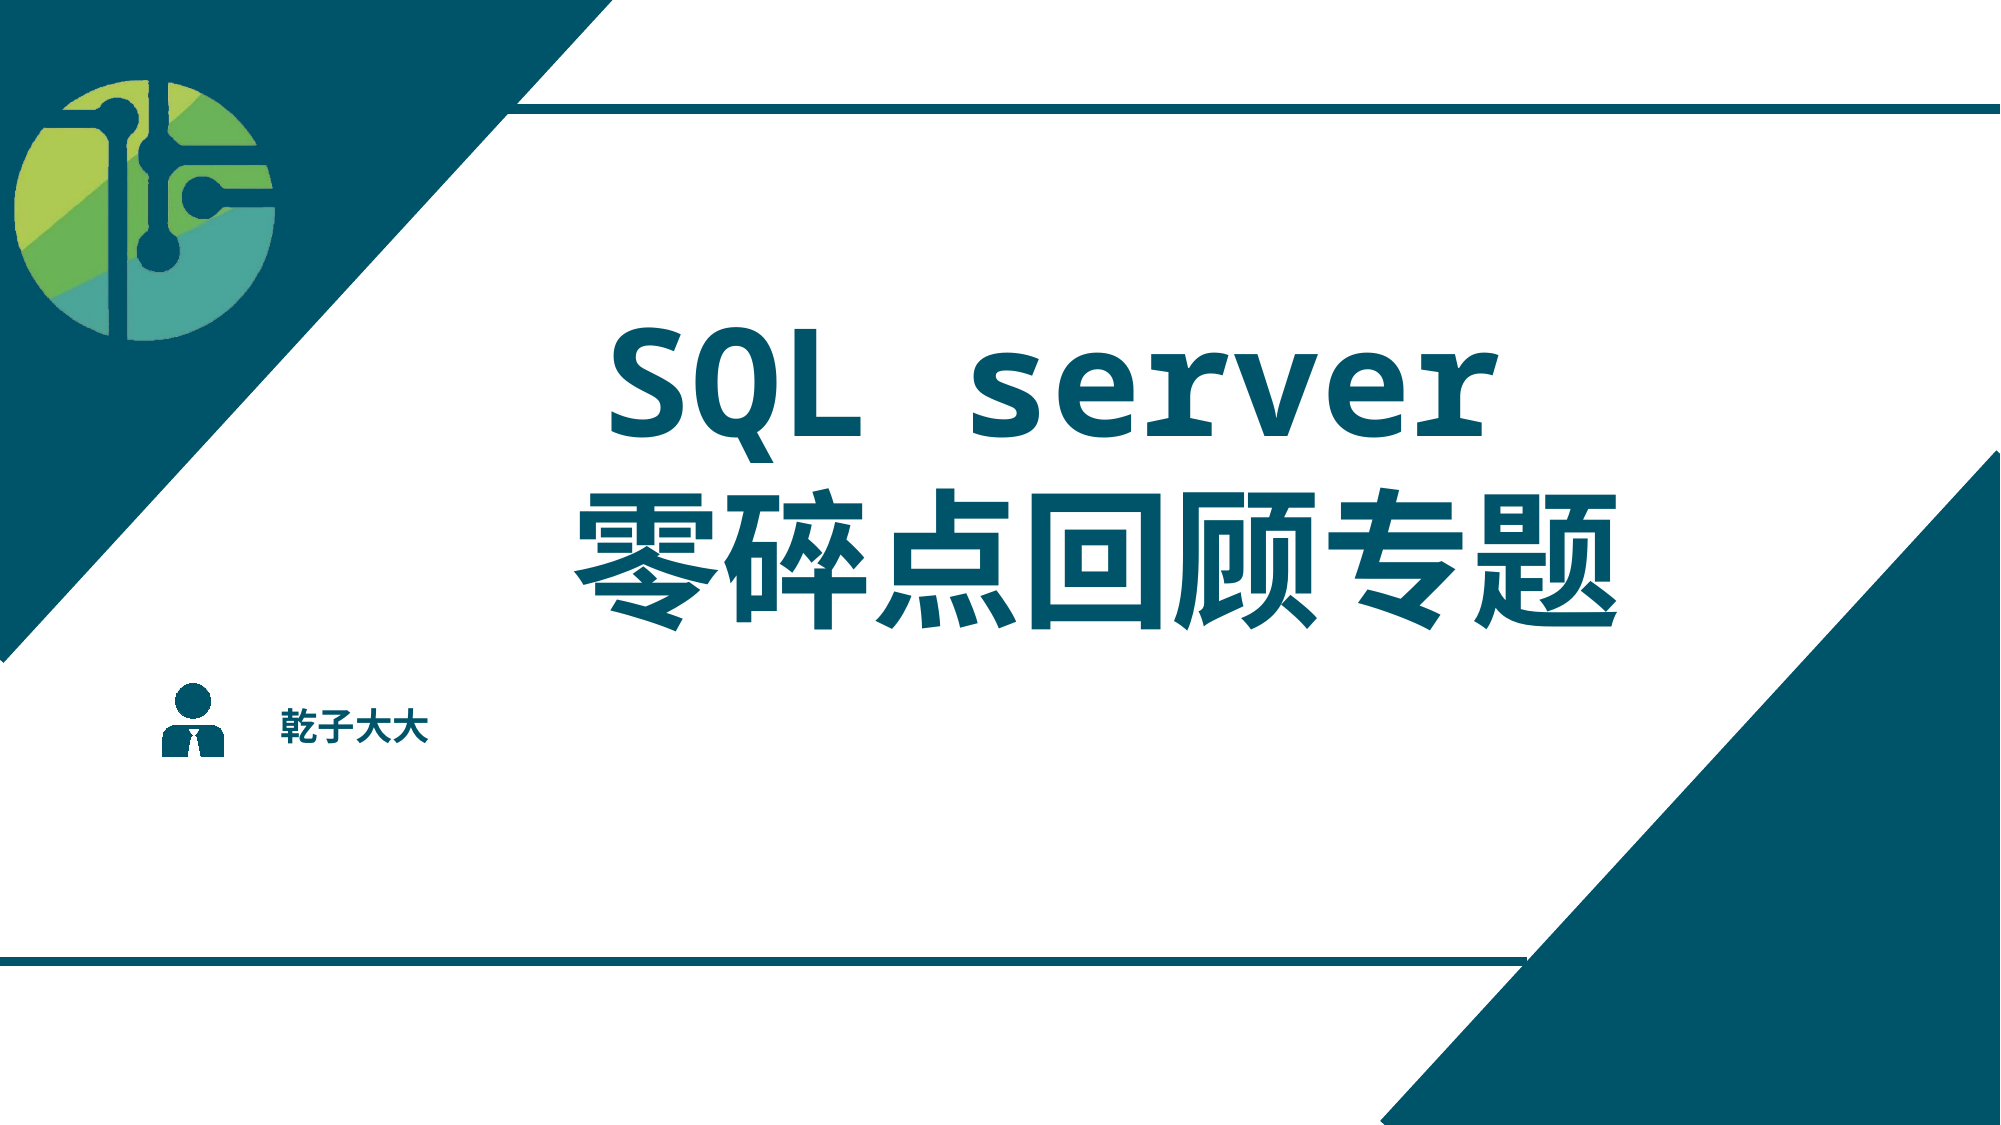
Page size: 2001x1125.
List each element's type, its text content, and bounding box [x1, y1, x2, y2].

picture [65, 81, 274, 340]
picture [15, 128, 108, 335]
text_box [0, 359, 283, 663]
text_box [1380, 450, 2000, 1125]
text_box SQL server 零碎点回顾专题 [356, 278, 1837, 834]
picture [285, 278, 359, 359]
text_box [0, 0, 613, 276]
picture [168, 83, 255, 145]
text_box [0, 957, 1527, 966]
text_box [462, 104, 2000, 114]
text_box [121, 648, 1008, 797]
